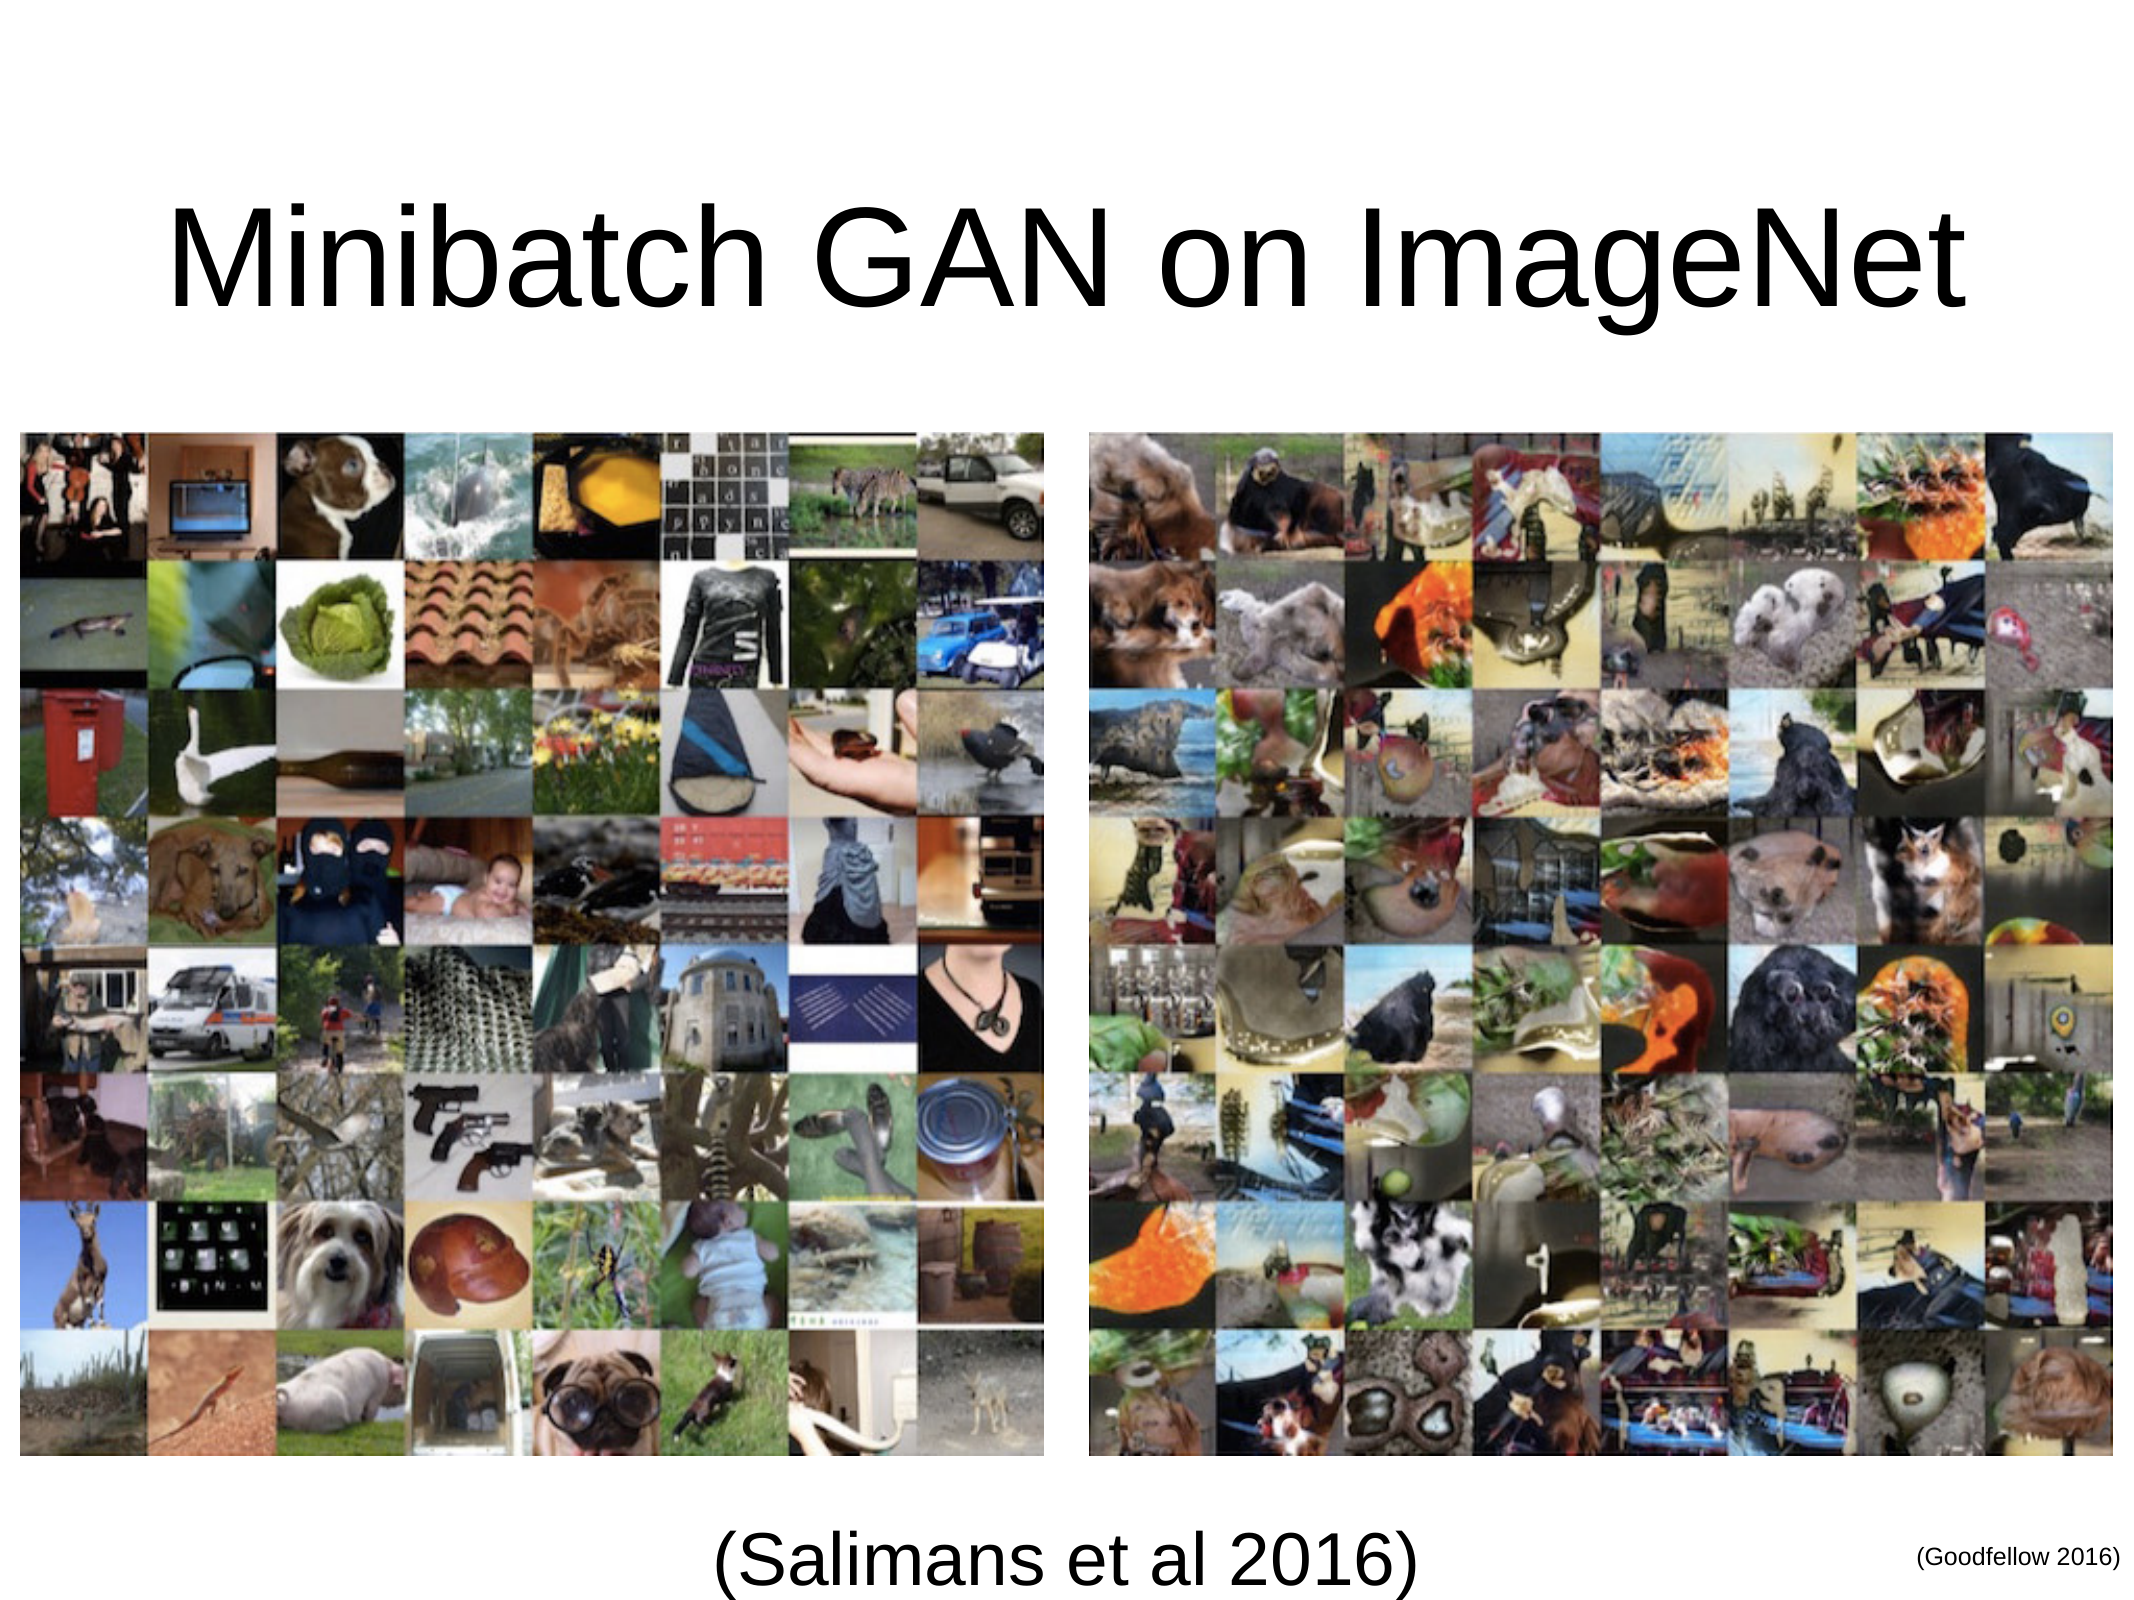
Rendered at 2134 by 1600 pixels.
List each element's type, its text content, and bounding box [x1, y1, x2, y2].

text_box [20, 432, 2113, 1456]
title Minibatch GAN on ImageNet [155, 72, 1978, 424]
text_box (Salimans et al 2016) [703, 1501, 1430, 1600]
